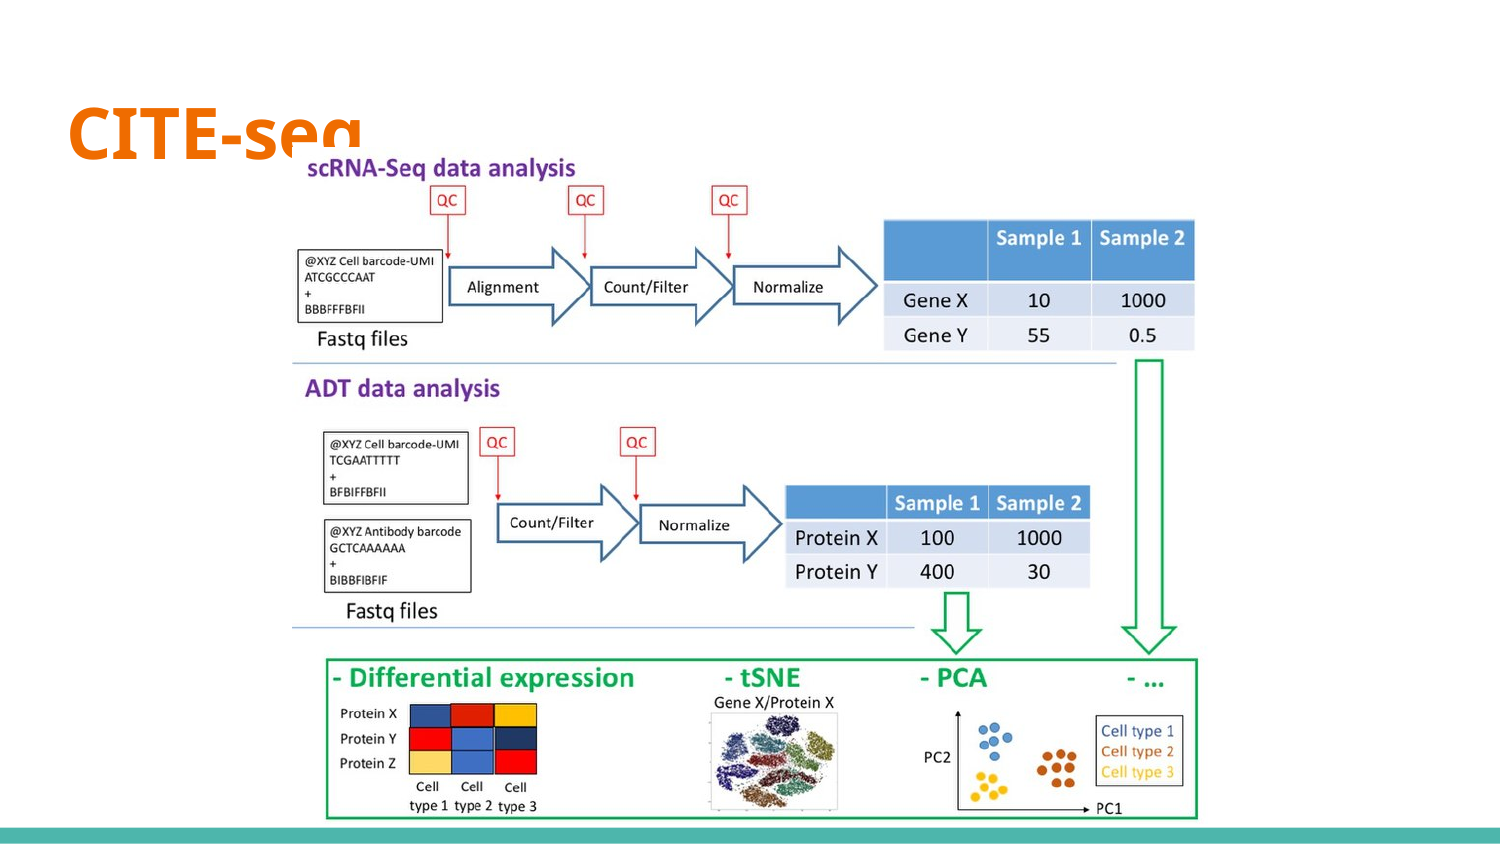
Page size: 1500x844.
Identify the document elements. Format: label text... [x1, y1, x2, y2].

picture [292, 147, 1208, 824]
title CITE-seq [51, 72, 1449, 189]
